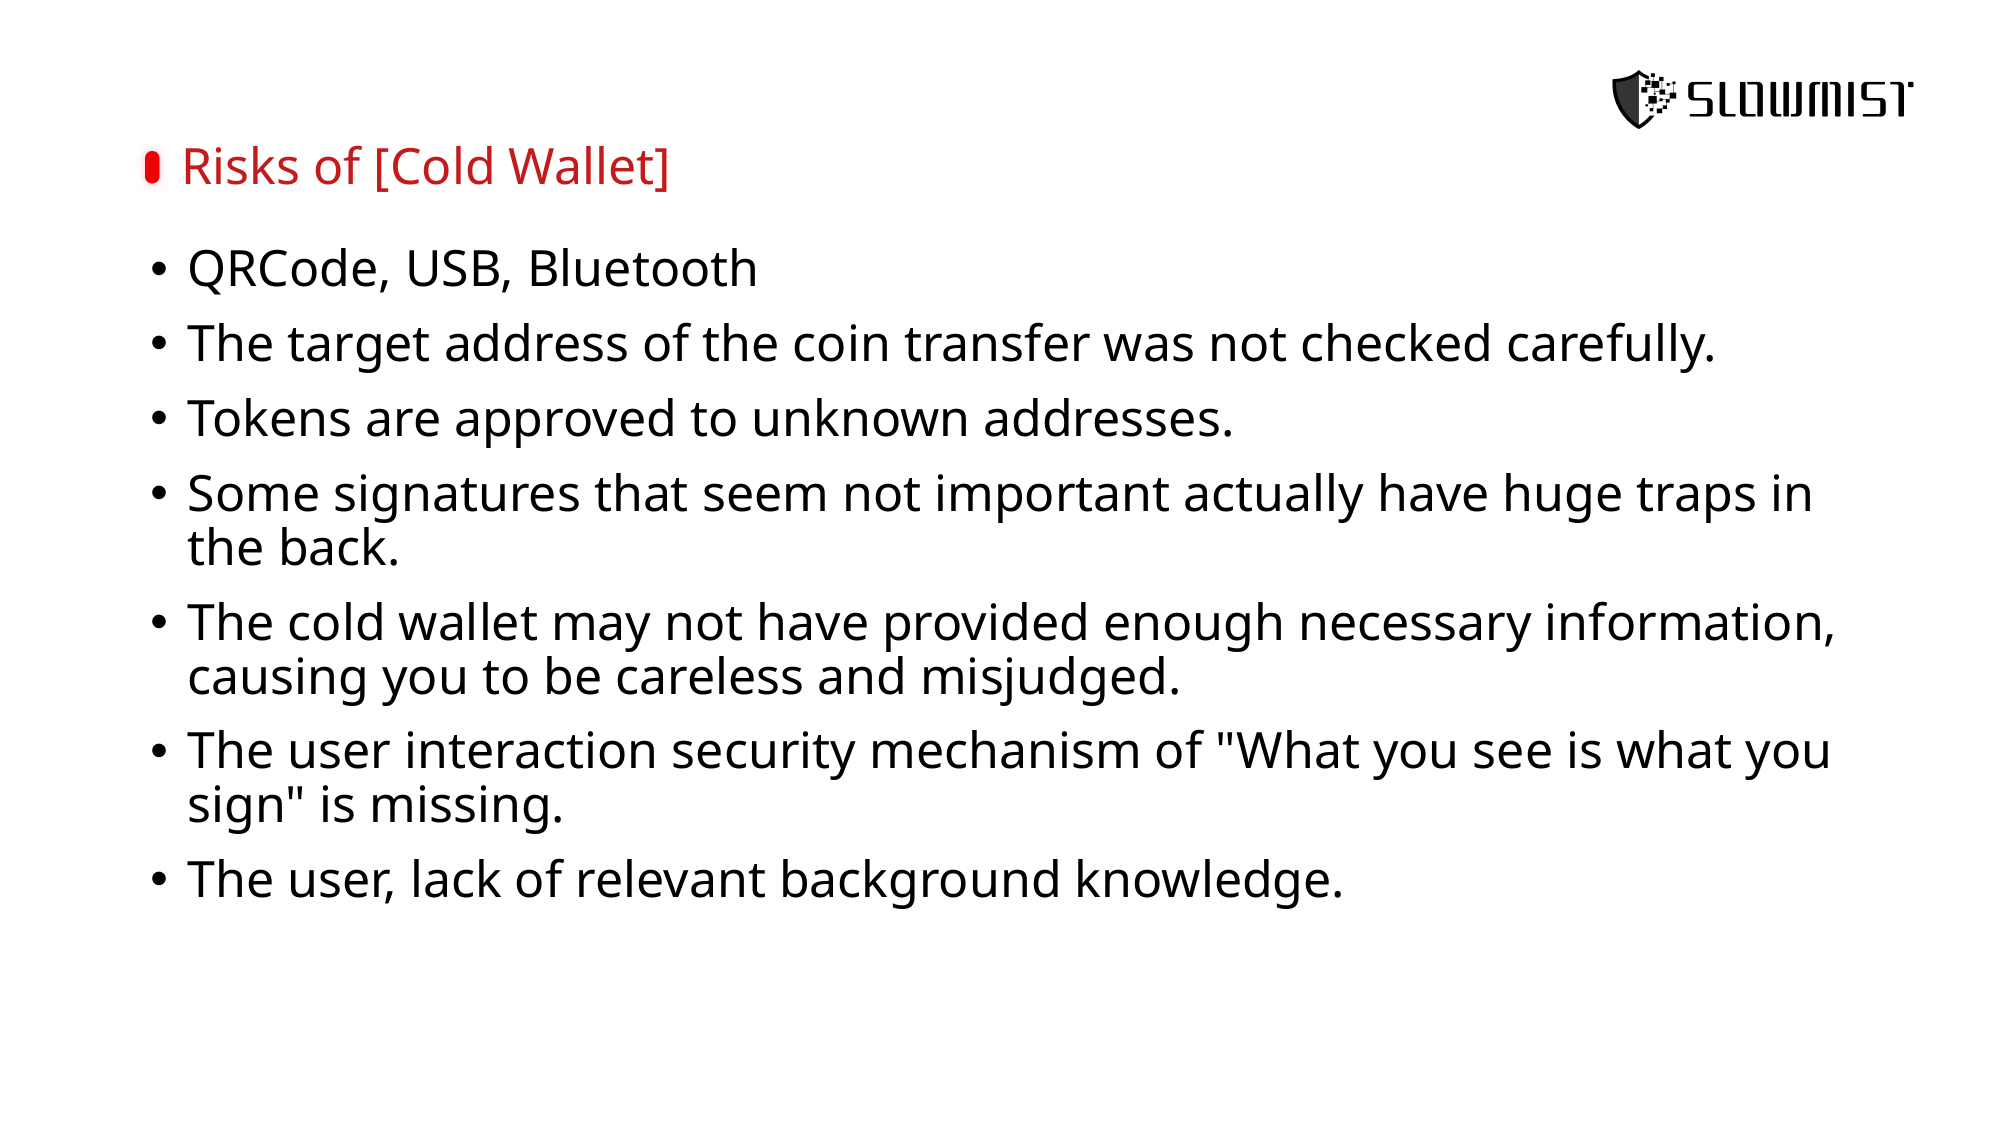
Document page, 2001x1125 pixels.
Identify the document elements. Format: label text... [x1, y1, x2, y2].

list Risks of [Cold Wallet] [166, 133, 933, 216]
picture [135, 141, 166, 194]
picture [1608, 69, 1918, 130]
list QRCode, USB, Bluetooth The target address of the coin transfer was not checked carefully. Tokens are approved to unknown addresses. Some signatures that seem not important actually have huge traps in the back. The cold wallet may not have provided enough necessary information, causing you to be careless and misjudged. The user interaction security mechanism of "What you see is what you sign" is missing. The user, lack of relevant background knowledge. [135, 236, 1864, 995]
